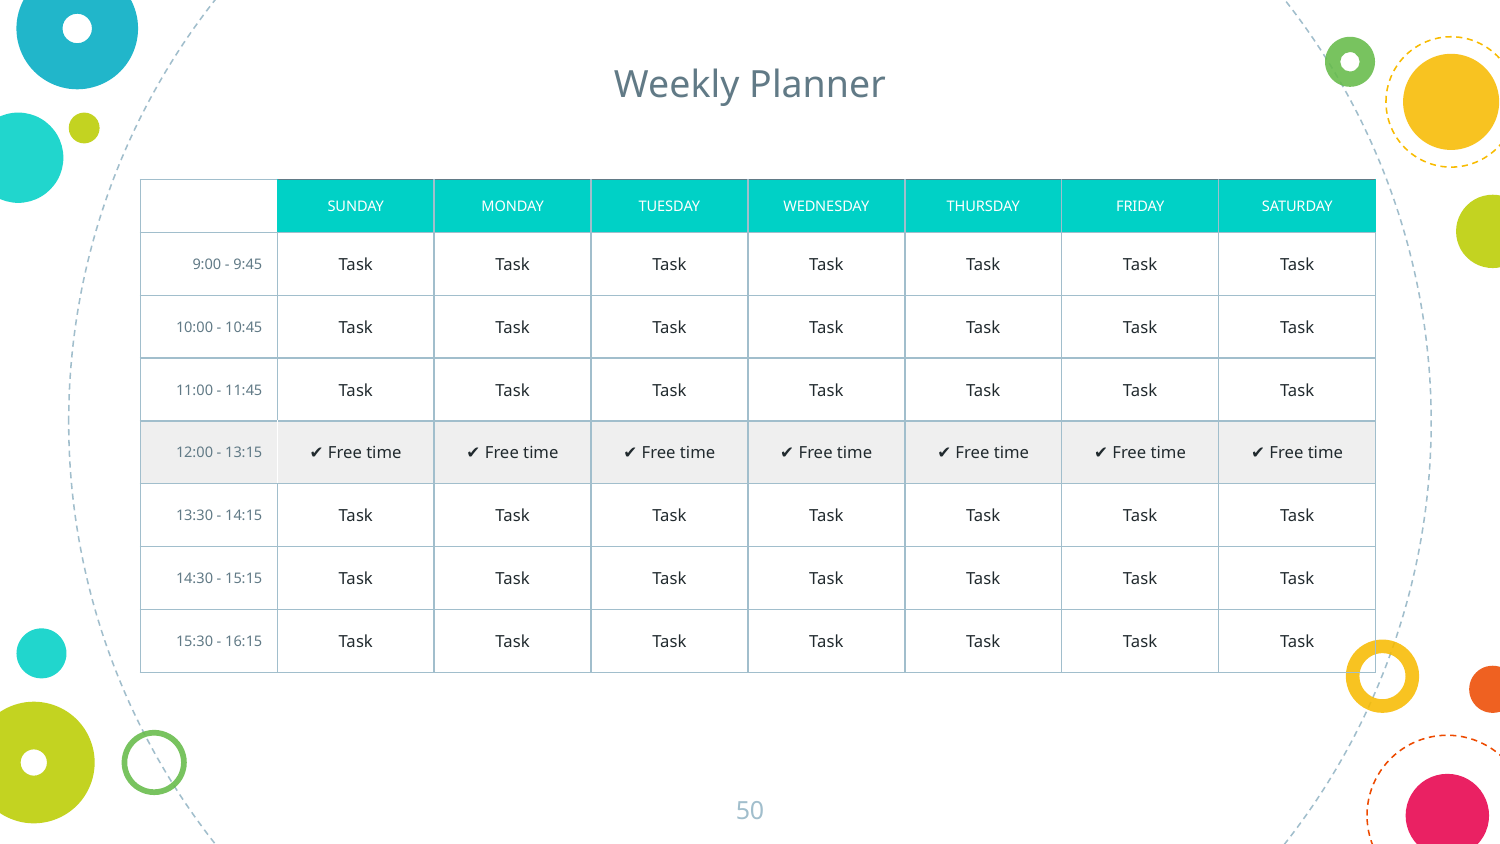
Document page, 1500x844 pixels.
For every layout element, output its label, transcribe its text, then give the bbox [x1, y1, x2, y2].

table_cell ✔ Free time [1062, 422, 1218, 483]
table_cell Task [435, 233, 590, 295]
table_cell Task [906, 484, 1061, 546]
table_cell Task [278, 359, 433, 420]
table_cell Task [1219, 233, 1375, 295]
table_cell ✔ Free time [906, 422, 1061, 483]
table_cell Task [278, 233, 433, 295]
table_cell Task [906, 233, 1061, 295]
table_cell 14:30 - 15:15 [141, 547, 277, 609]
table_header SATURDAY [1219, 180, 1375, 232]
table_cell Task [906, 296, 1061, 357]
table_cell Task [1219, 296, 1375, 357]
table_header FRIDAY [1062, 180, 1218, 232]
table_cell Task [435, 547, 590, 609]
table_header [141, 180, 277, 232]
table_cell Task [1062, 547, 1218, 609]
table_cell Task [435, 484, 590, 546]
table_cell ✔ Free time [749, 422, 904, 483]
table_header MONDAY [435, 180, 590, 232]
table_cell Task [1219, 359, 1375, 420]
table_cell Task [278, 296, 433, 357]
table_cell Task [1062, 359, 1218, 420]
table_cell Task [1062, 610, 1218, 672]
table_cell 9:00 - 9:45 [141, 233, 277, 295]
table_cell 15:30 - 16:15 [141, 610, 277, 672]
table_cell 12:00 - 13:15 [141, 422, 277, 483]
table_cell Task [749, 484, 904, 546]
table_cell Task [1219, 484, 1375, 546]
table_cell Task [749, 610, 904, 672]
table_cell Task [1062, 296, 1218, 357]
table_cell Task [278, 610, 433, 672]
table_cell Task [592, 359, 747, 420]
table_cell Task [749, 296, 904, 357]
table_cell Task [1219, 610, 1375, 672]
table_cell Task [1219, 547, 1375, 609]
table_cell Task [1062, 484, 1218, 546]
table_cell ✔ Free time [278, 422, 433, 483]
table_cell 13:30 - 14:15 [141, 484, 277, 546]
table_cell Task [592, 233, 747, 295]
table_cell Task [435, 296, 590, 357]
table_header TUESDAY [592, 180, 747, 232]
table_cell Task [906, 610, 1061, 672]
table_cell Task [278, 547, 433, 609]
table_cell Task [906, 359, 1061, 420]
table_header WEDNESDAY [749, 180, 904, 232]
table_cell Task [435, 610, 590, 672]
table_cell Task [749, 547, 904, 609]
table_cell Task [1062, 233, 1218, 295]
table_cell 11:00 - 11:45 [141, 359, 277, 420]
table_cell Task [592, 547, 747, 609]
table_cell ✔ Free time [592, 422, 747, 483]
table_cell Task [592, 296, 747, 357]
table_cell Task [749, 233, 904, 295]
table_cell 10:00 - 10:45 [141, 296, 277, 357]
title Weekly Planner [317, 15, 1183, 121]
table_cell Task [906, 547, 1061, 609]
table_cell Task [435, 359, 590, 420]
table_cell ✔ Free time [435, 422, 590, 483]
table_cell ✔ Free time [1219, 422, 1375, 483]
table_cell Task [592, 484, 747, 546]
table_header THURSDAY [906, 180, 1061, 232]
table_cell Task [278, 484, 433, 546]
slide_number 50 [711, 779, 789, 844]
table_header SUNDAY [278, 180, 433, 232]
table_cell Task [592, 610, 747, 672]
table_cell Task [749, 359, 904, 420]
